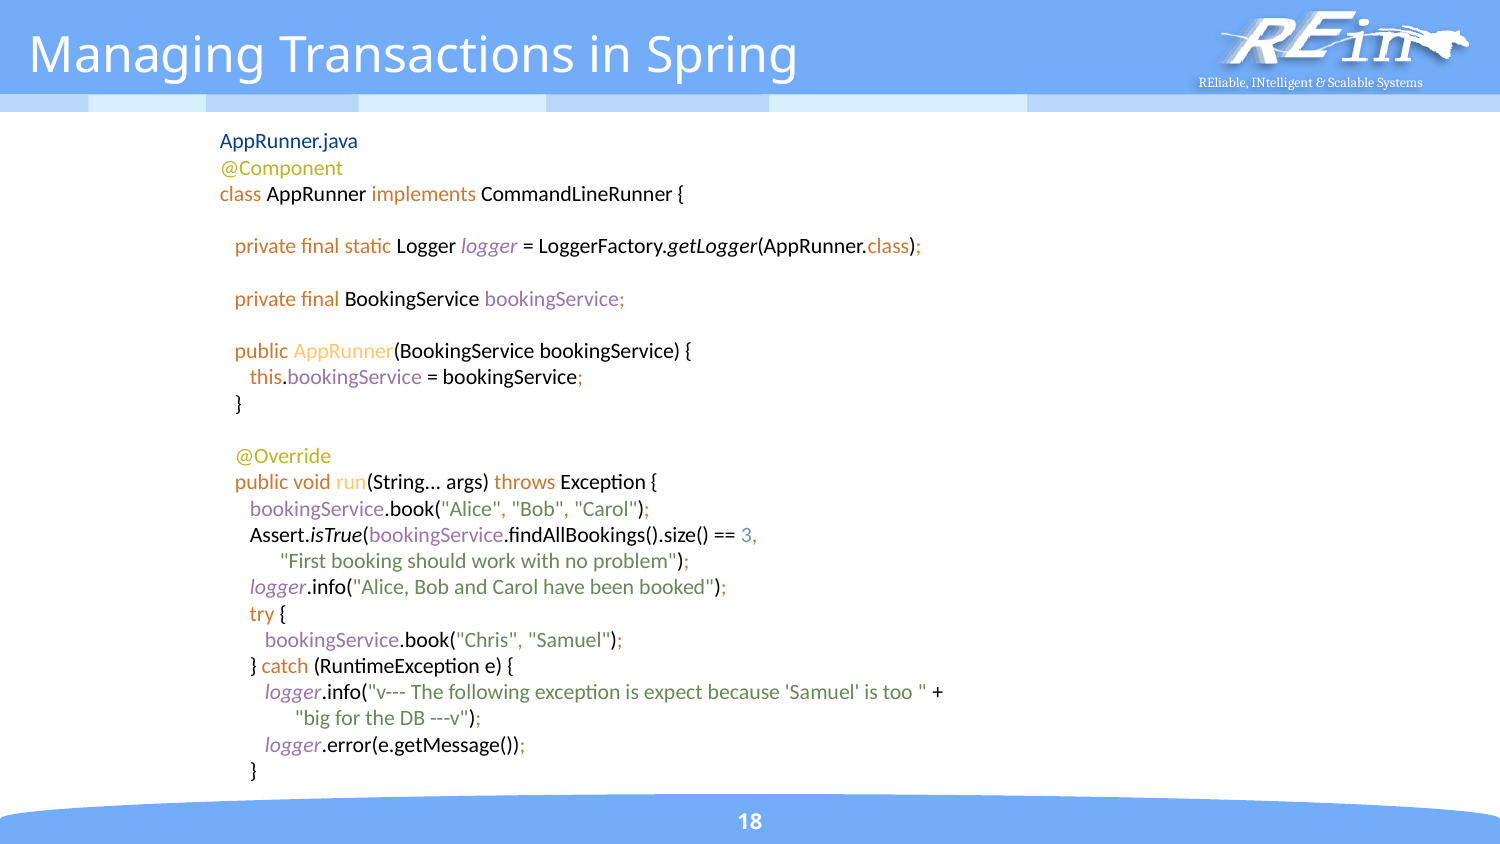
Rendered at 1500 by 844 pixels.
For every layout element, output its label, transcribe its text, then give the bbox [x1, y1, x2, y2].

text_box AppRunner.java @Component class AppRunner implements CommandLineRunner { private final static Logger logger = LoggerFactory.getLogger(AppRunner.class); private final BookingService bookingService; public AppRunner(BookingService bookingService) { this.bookingService = bookingService; } @Override public void run(String... args) throws Exception { bookingService.book("Alice", "Bob", "Carol"); Assert.isTrue(bookingService.findAllBookings().size() == 3, "First booking should work with no problem"); logger.info("Alice, Bob and Carol have been booked"); try { bookingService.book("Chris", "Samuel"); } catch (RuntimeException e) { logger.info("v--- The following exception is expect because 'Samuel' is too " + "big for the DB ---v"); logger.error(e.getMessage()); } [205, 119, 1295, 843]
text_box Managing Transactions in Spring [17, 18, 1040, 87]
title [17, 17, 1136, 86]
